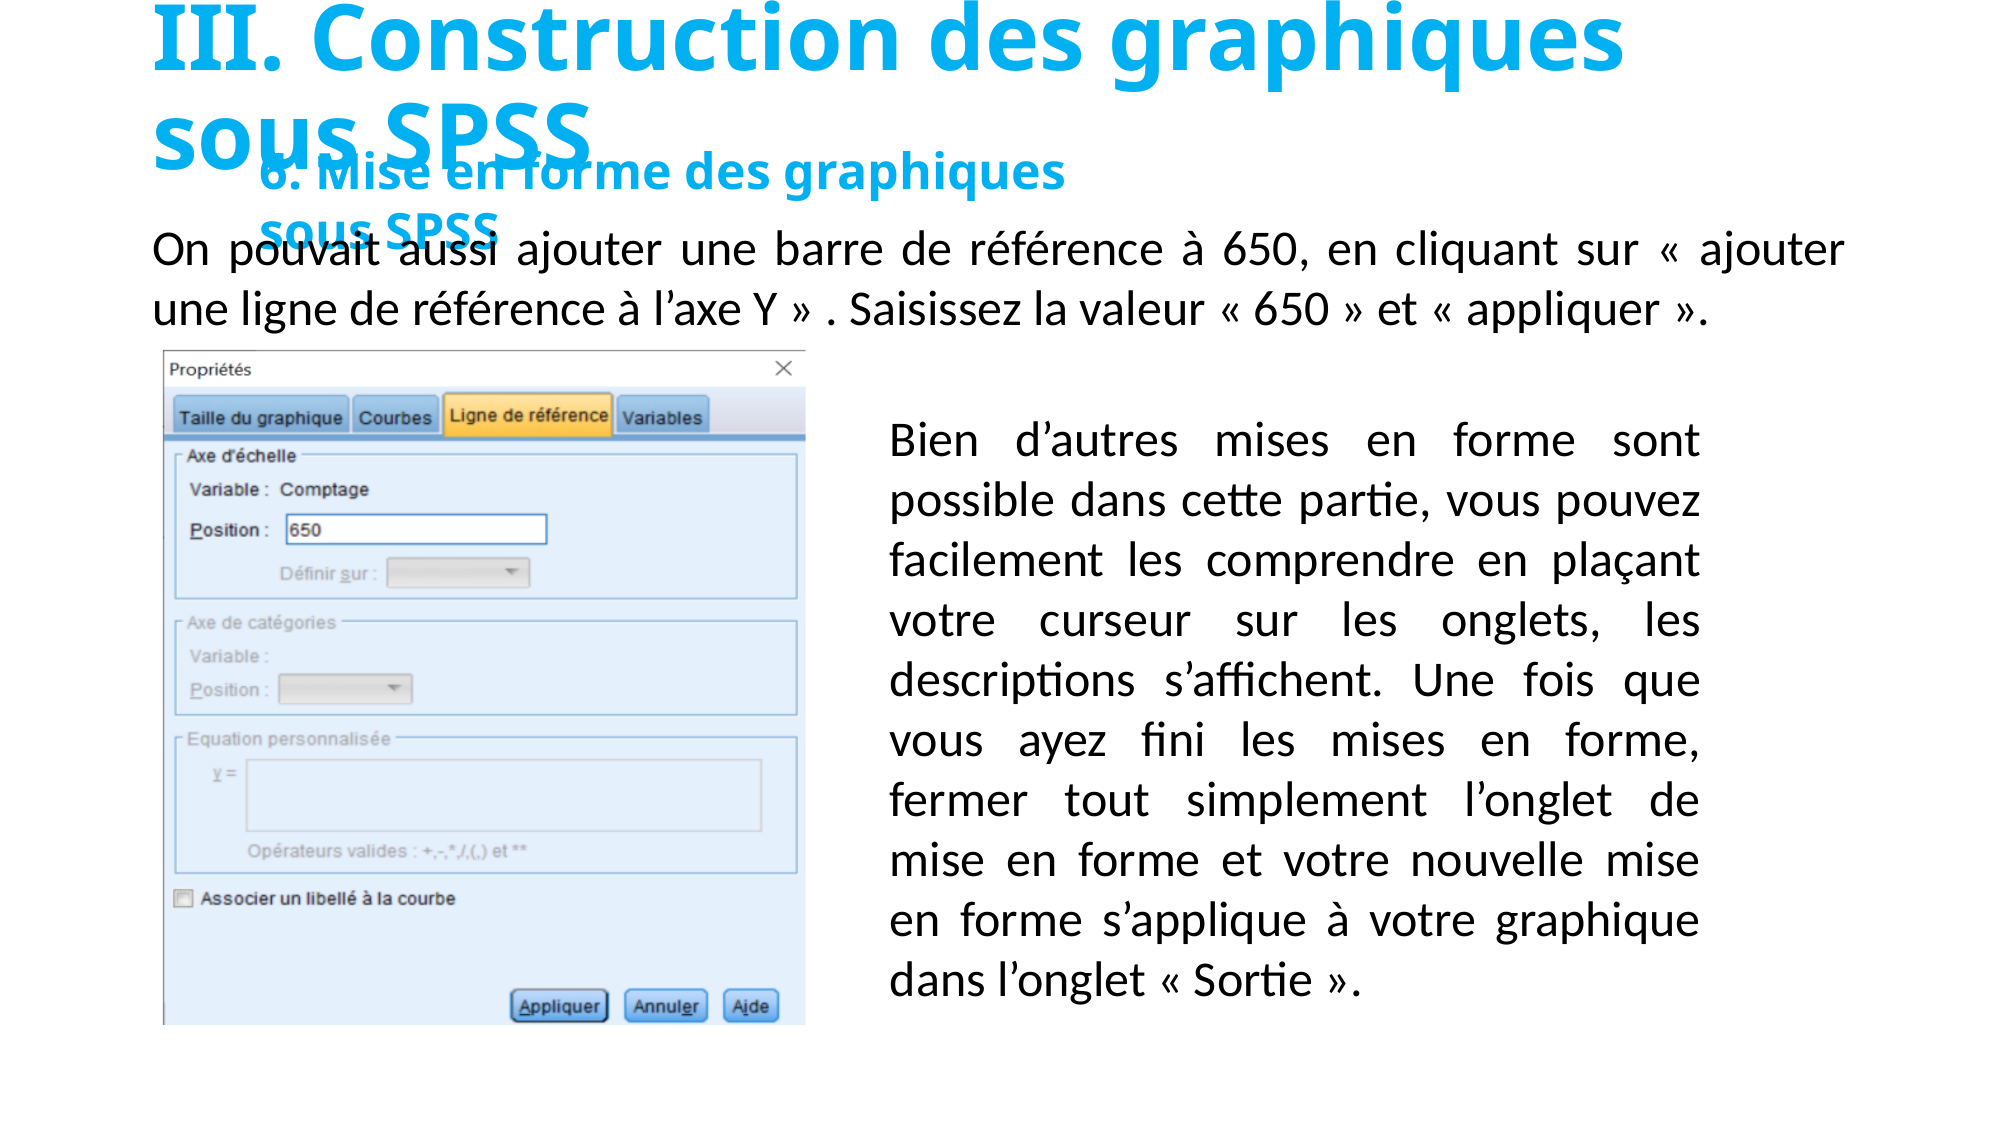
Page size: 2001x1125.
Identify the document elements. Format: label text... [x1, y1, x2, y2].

picture [158, 344, 807, 1025]
text_box On pouvait aussi ajouter une barre de référence à 650, en cliquant sur « ajouter une ligne de référence à l’axe Y » . Saisissez la valeur « 650 » et « appliquer ». [137, 207, 1863, 343]
text_box 6. Mise en forme des graphiques sous SPSS [245, 132, 1199, 207]
title III. Construction des graphiques sous SPSS [137, 26, 1863, 154]
text_box Bien d’autres mises en forme sont possible dans cette partie, vous pouvez facilement les comprendre en plaçant votre curseur sur les onglets, les descriptions s’affichent. Une fois que vous ayez fini les mises en forme, fermer tout simplement l’onglet de mise en forme et votre nouvelle mise en forme s’applique à votre graphique dans l’onglet « Sortie ». [874, 398, 1717, 1014]
